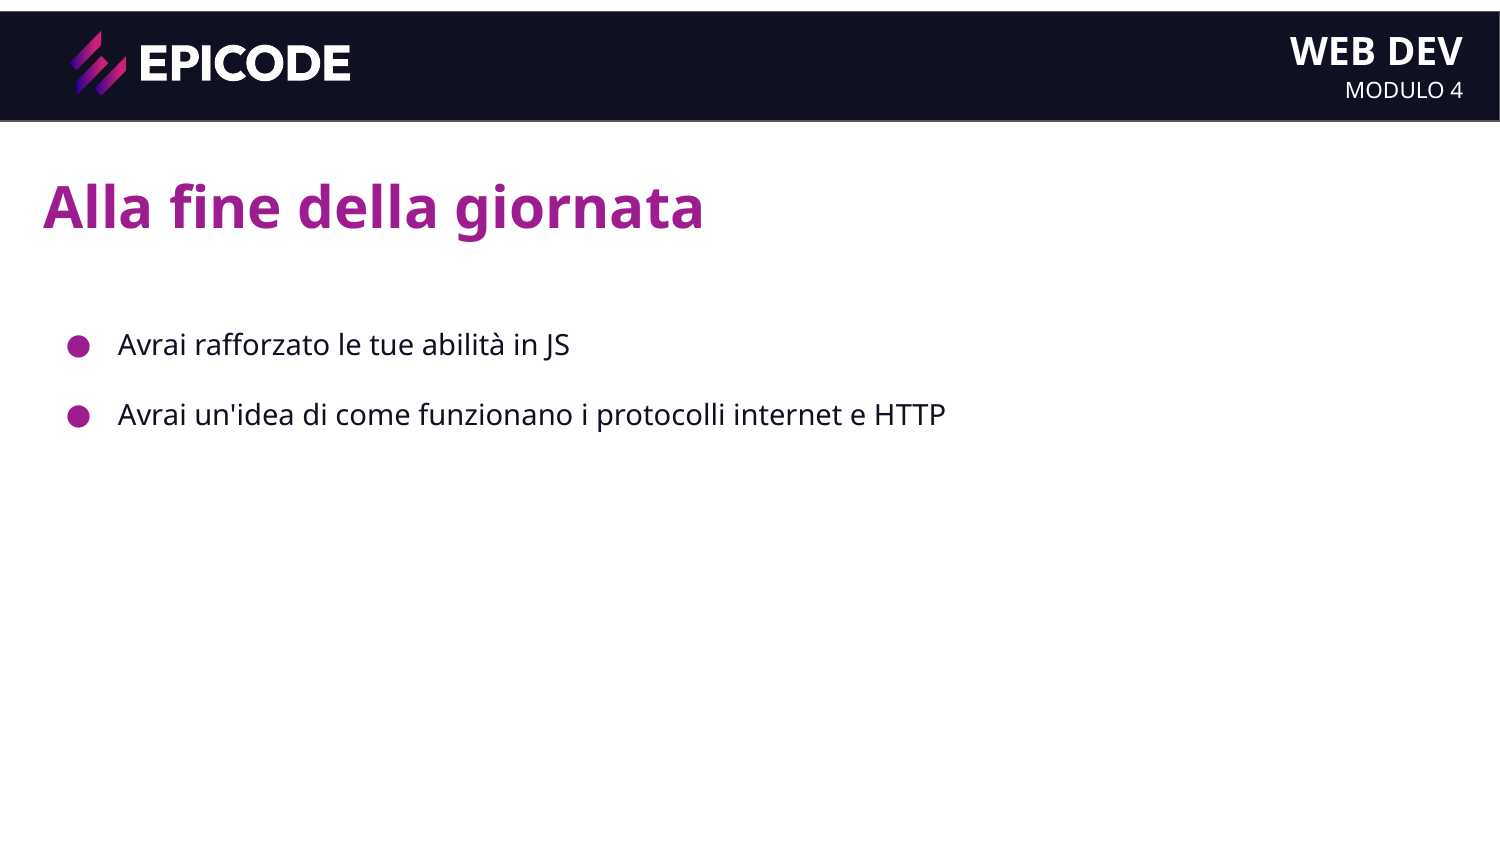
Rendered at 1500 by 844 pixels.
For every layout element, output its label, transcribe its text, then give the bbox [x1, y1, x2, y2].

text_box Avrai rafforzato le tue abilità in JS Avrai un'idea di come funzionano i protocolli internet e HTTP [27, 311, 1389, 621]
title Alla fine della giornata [28, 136, 1426, 275]
text_box MODULO 4 [684, 64, 1479, 114]
text_box [0, 11, 1500, 121]
picture [69, 30, 350, 96]
text_box WEB DEV [684, 11, 1479, 64]
